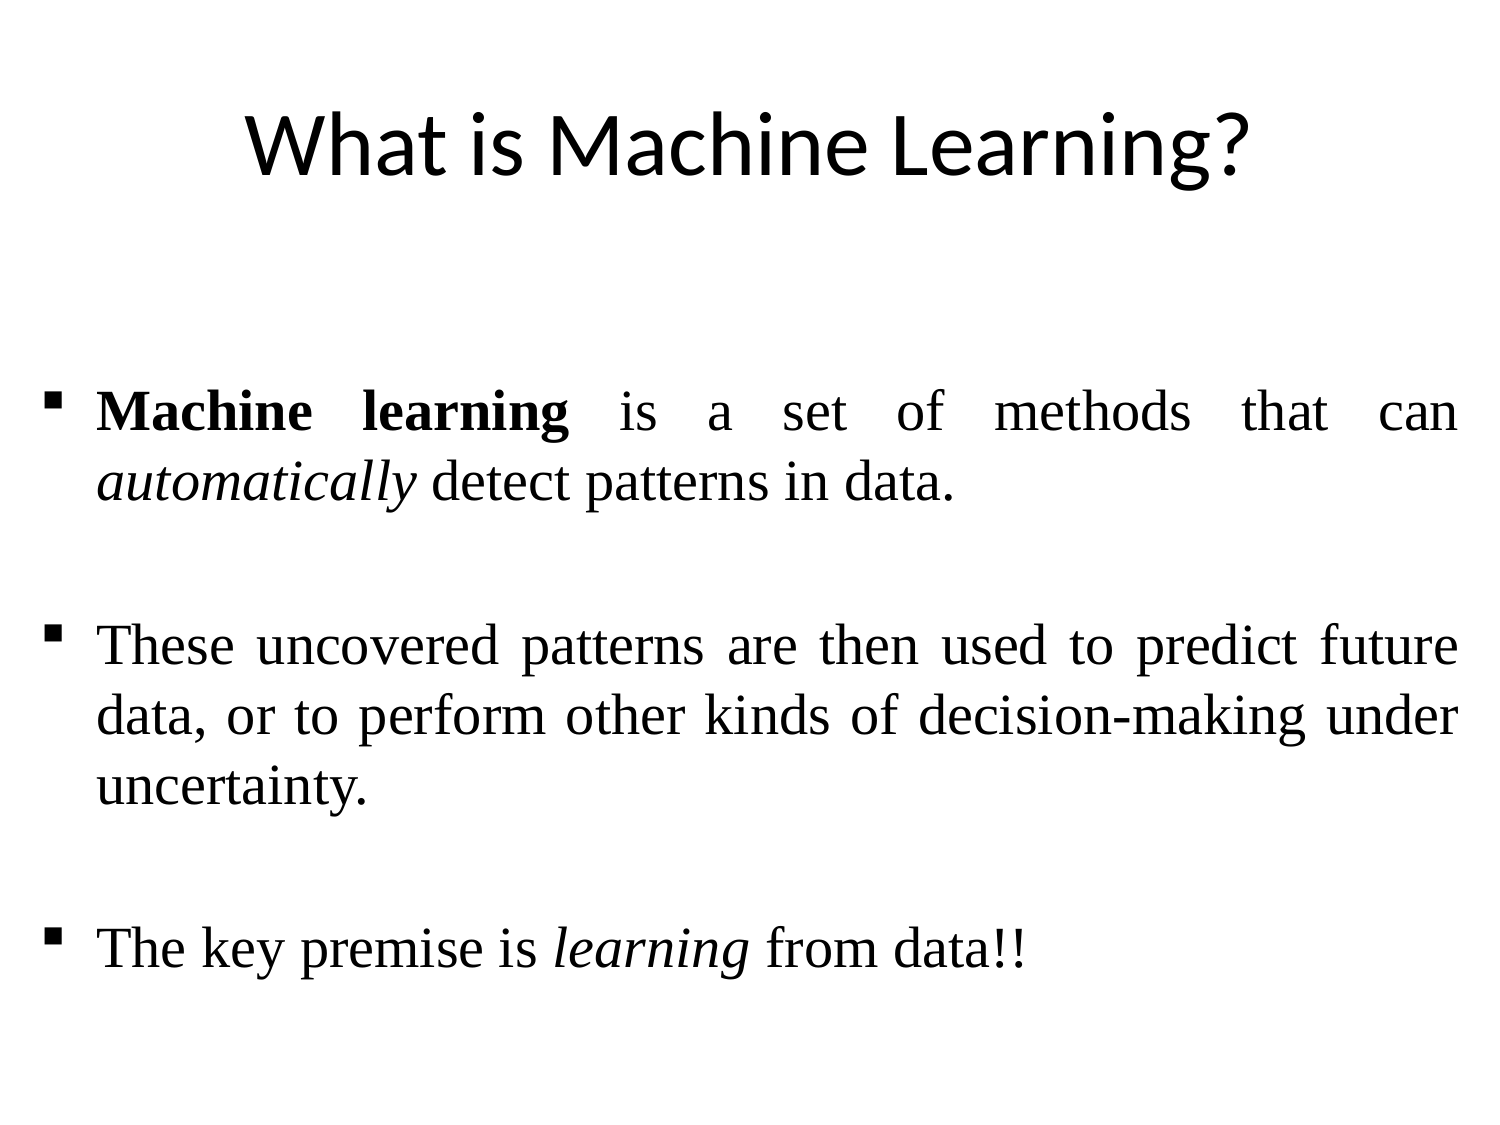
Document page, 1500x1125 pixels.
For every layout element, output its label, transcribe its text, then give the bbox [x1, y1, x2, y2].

list Machine learning is a set of methods that can automatically detect patterns in data. These uncovered patterns are then used to predict future data, or to perform other kinds of decision-making under uncertainty. The key premise is learning from data!! [24, 365, 1475, 1035]
title What is Machine Learning? [75, 45, 1425, 233]
